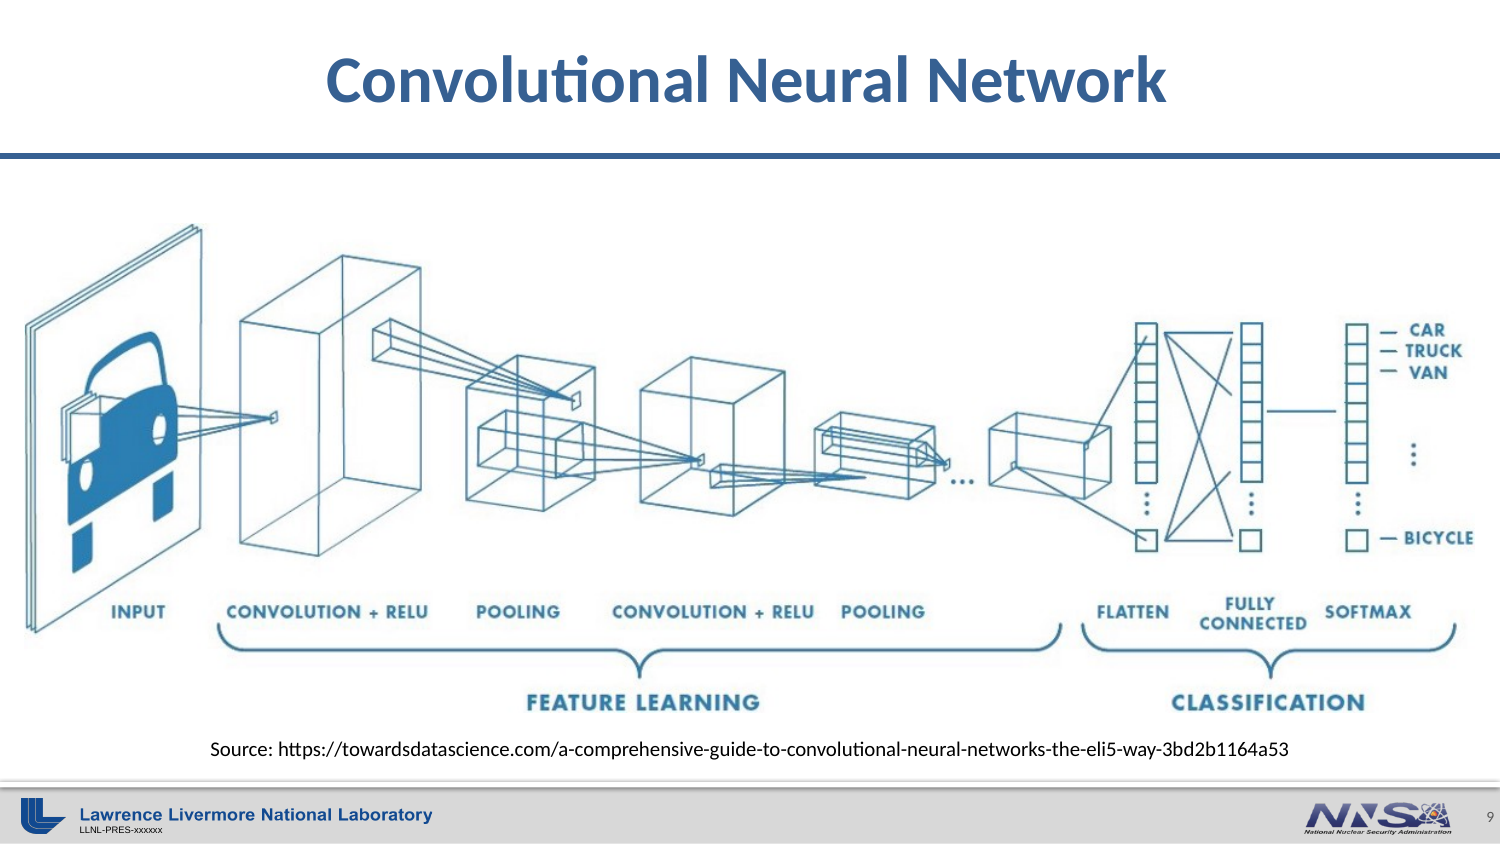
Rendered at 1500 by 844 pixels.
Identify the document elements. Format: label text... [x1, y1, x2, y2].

text_box Source: https://towardsdatascience.com/a-comprehensive-guide-to-convolutional-neural-networks-the-eli5-way-3bd2b1164a53 [0, 723, 1500, 774]
picture [24, 223, 1476, 714]
picture [1297, 793, 1458, 840]
picture [21, 798, 471, 834]
title Convolutional Neural Network [225, 18, 1275, 143]
